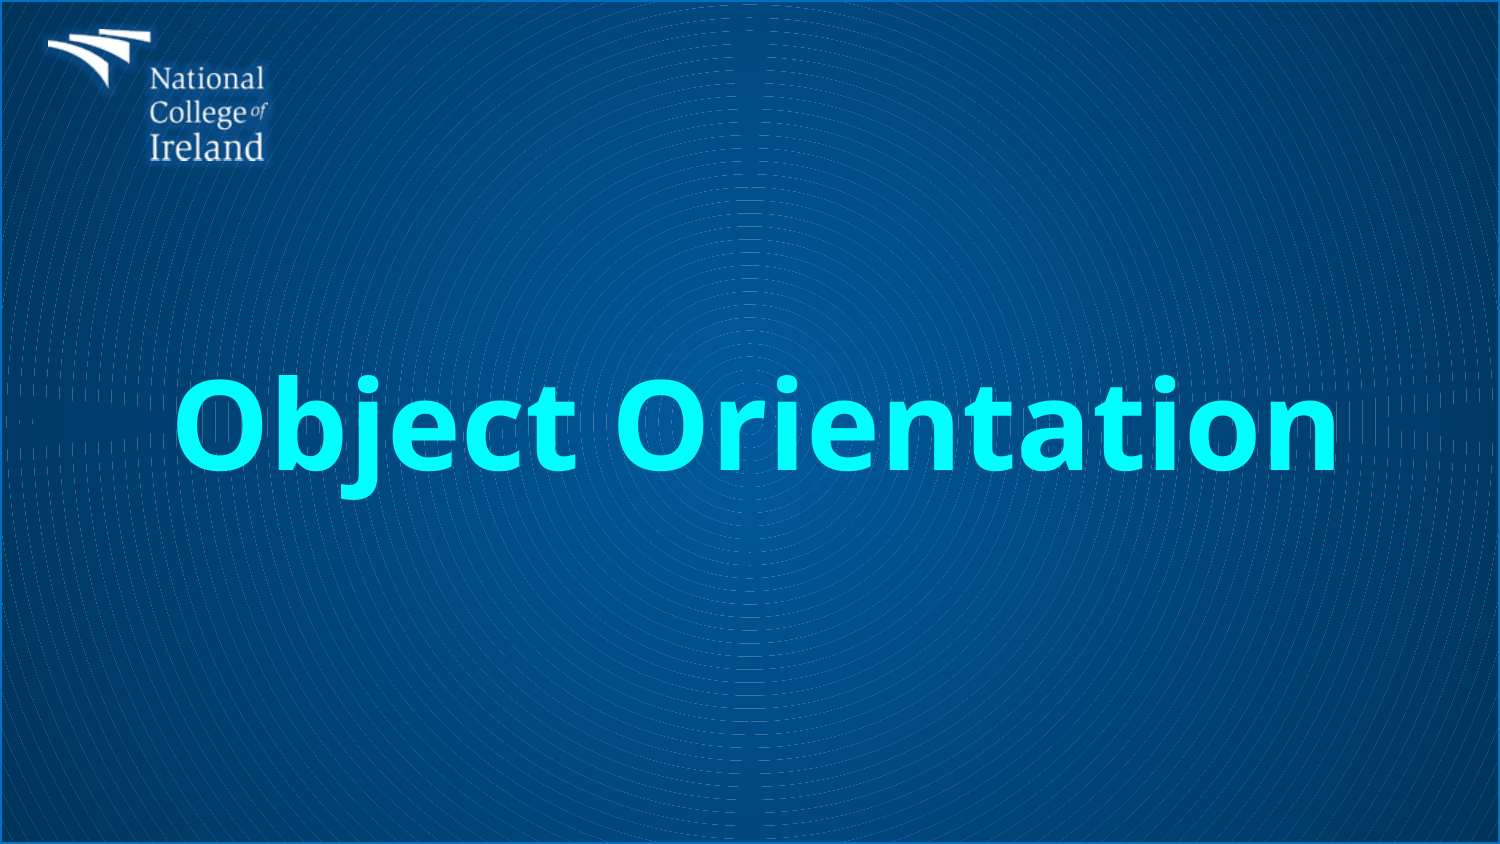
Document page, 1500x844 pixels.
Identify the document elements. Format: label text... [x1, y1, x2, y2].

picture [47, 29, 268, 162]
text_box Object Orientation [48, 338, 1500, 504]
text_box [0, 0, 1500, 844]
